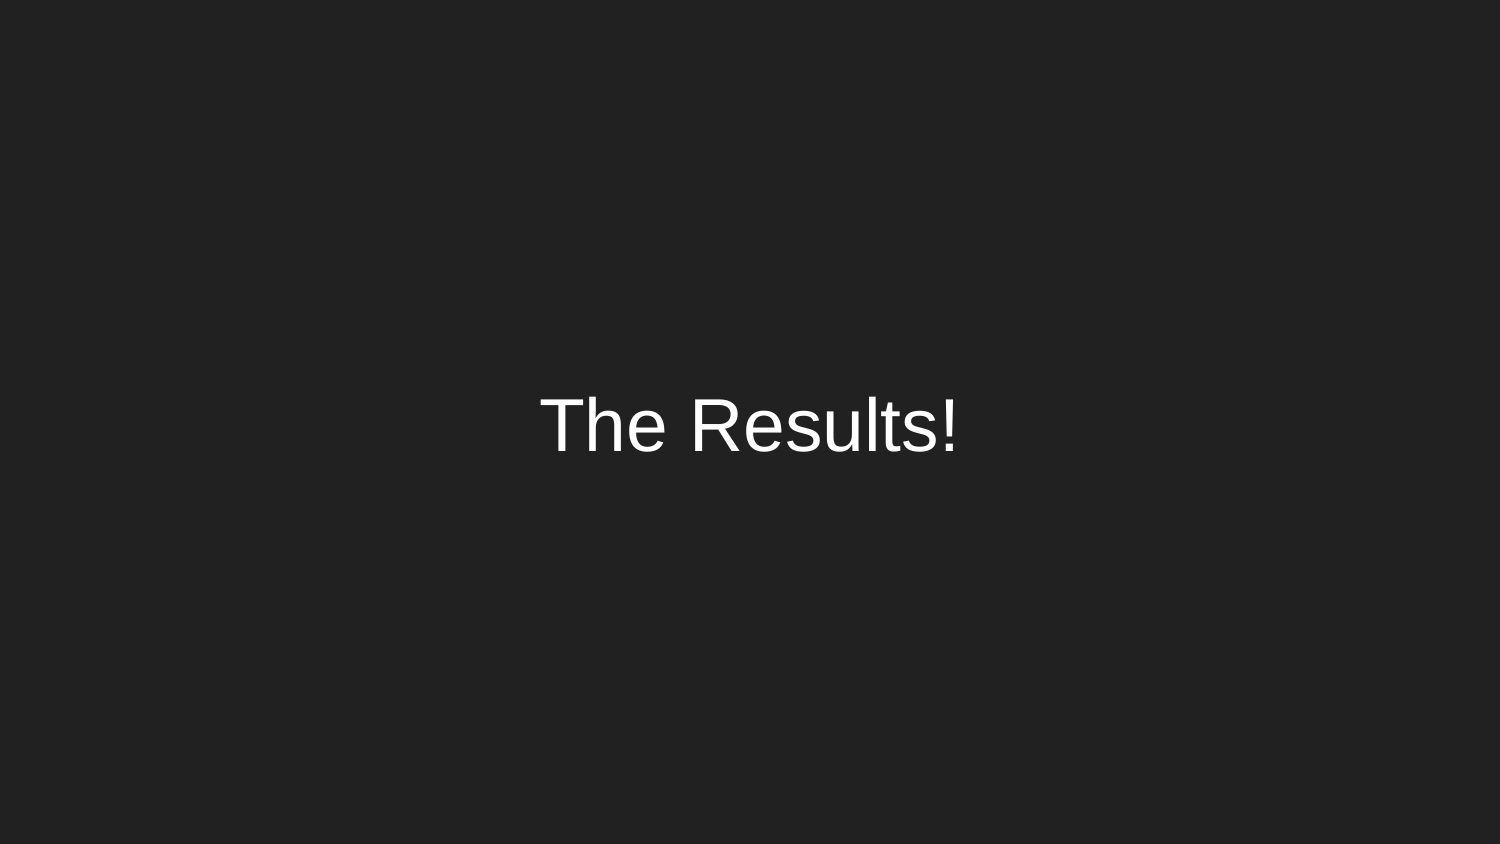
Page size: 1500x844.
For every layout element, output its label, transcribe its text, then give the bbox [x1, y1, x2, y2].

title The Results! [51, 352, 1449, 491]
